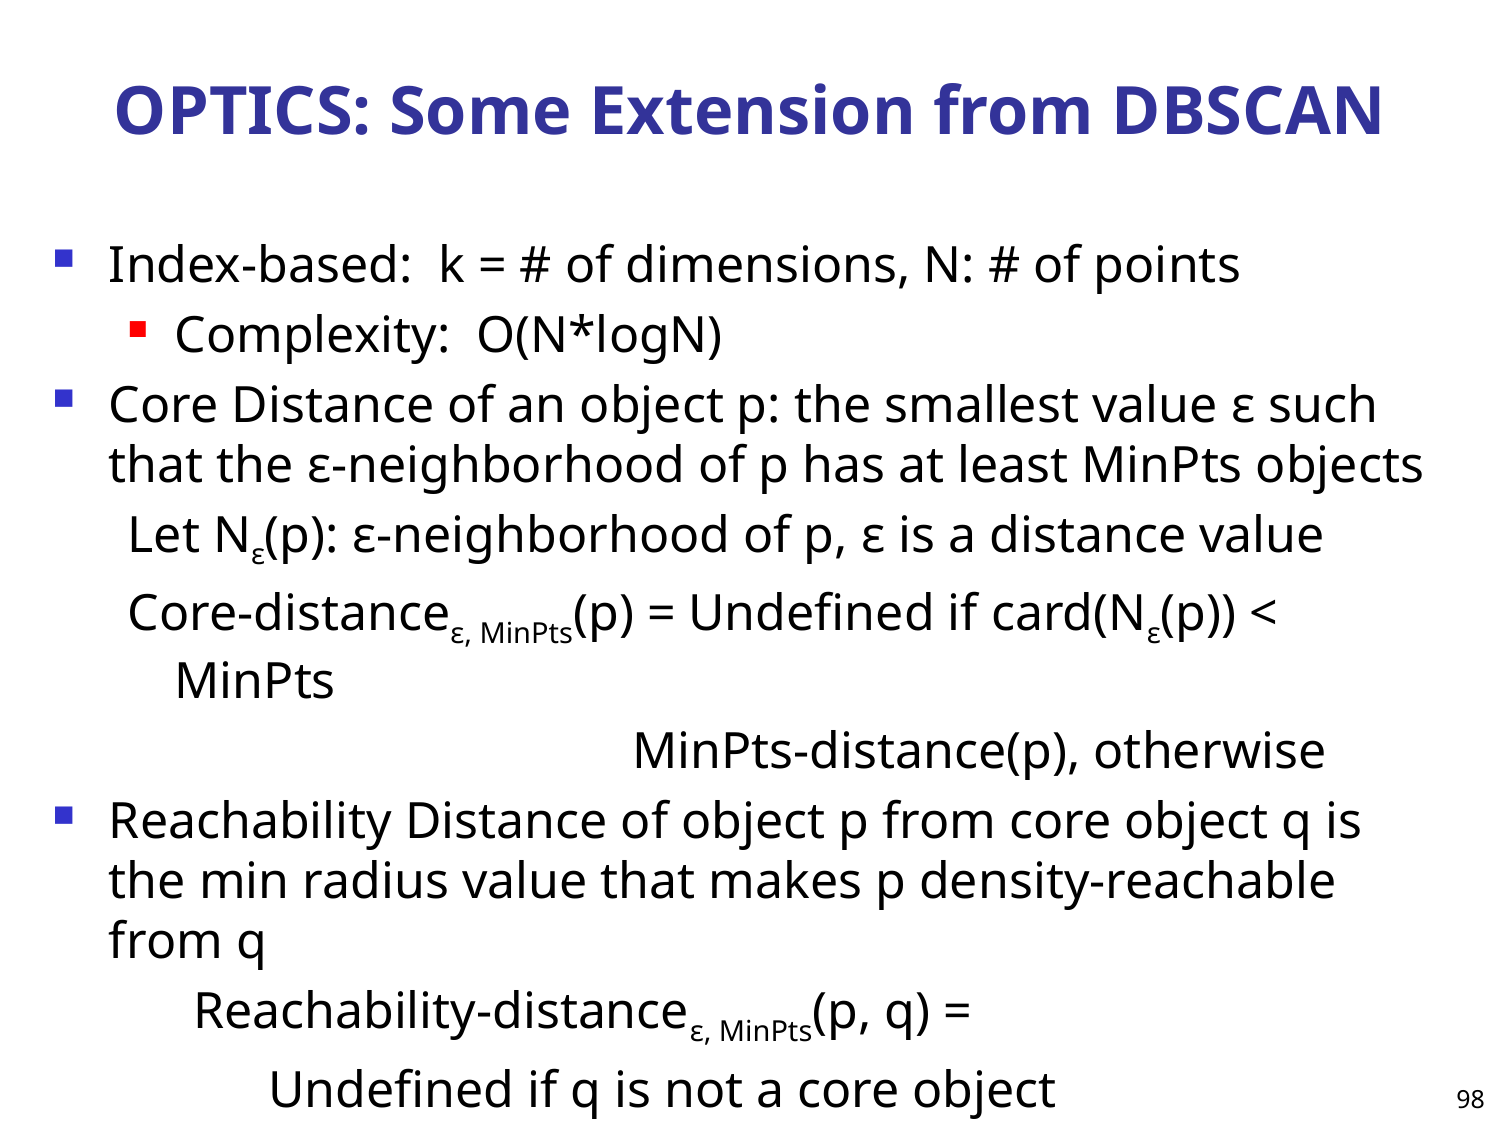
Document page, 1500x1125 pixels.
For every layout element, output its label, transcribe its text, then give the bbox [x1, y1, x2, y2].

list Index-based: k = # of dimensions, N: # of points Complexity: O(N*logN) Core Distance of an object p: the smallest value ε such that the ε-neighborhood of p has at least MinPts objects Let Nε(p): ε-neighborhood of p, ε is a distance value Core-distanceε, MinPts(p) = Undefined if card(Nε(p)) < MinPts MinPts-distance(p), otherwise Reachability Distance of object p from core object q is the min radius value that makes p density-reachable from q Reachability-distanceε, MinPts(p, q) = Undefined if q is not a core object max(core-distance(q), distance (q, p)), otherwise [37, 224, 1463, 1050]
title OPTICS: Some Extension from DBSCAN [0, 71, 1500, 145]
slide_number 98 [1187, 1062, 1500, 1125]
